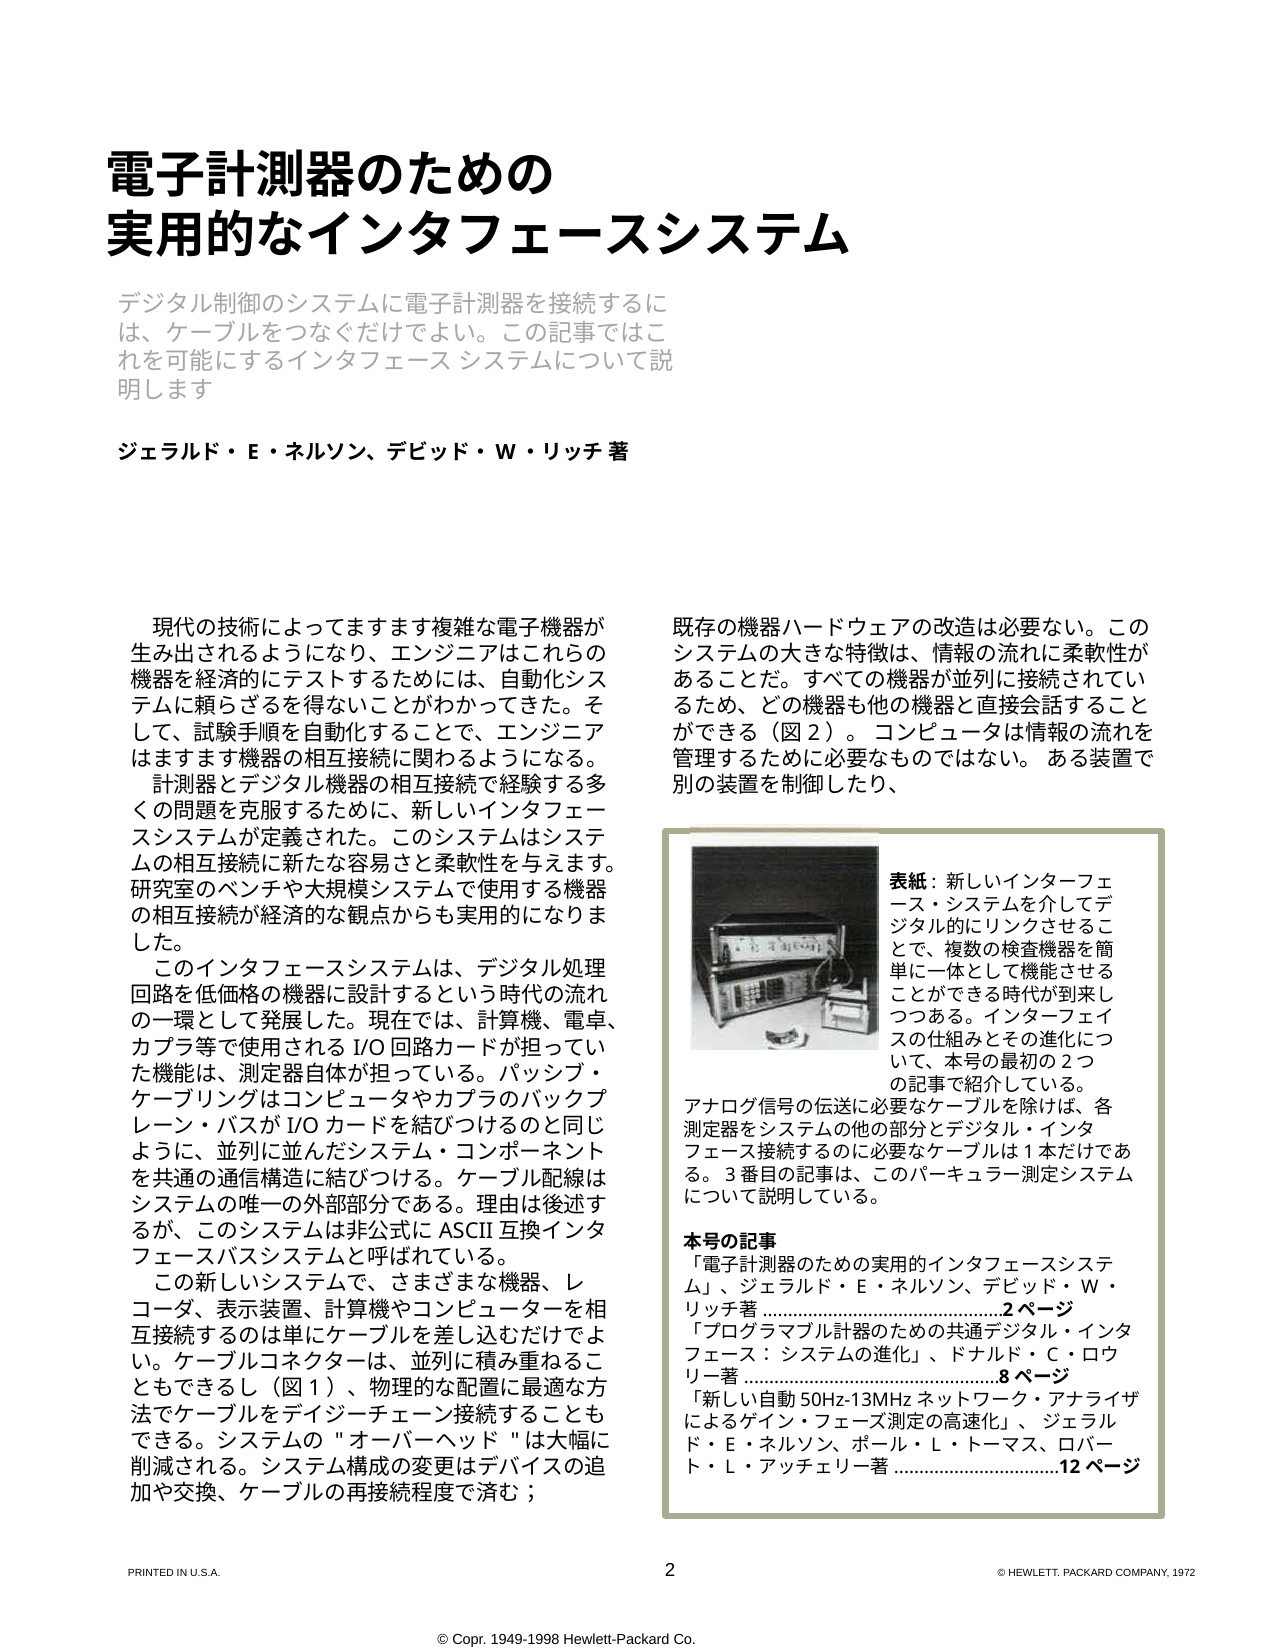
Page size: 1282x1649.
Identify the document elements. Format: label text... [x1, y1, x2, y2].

text_box PRINTED IN U.S.A. 2 © HEWLETT. PACKARD COMPANY, 1972 [125, 1556, 1175, 1580]
text_box © Copr. 1949-1998 Hewlett-Packard Co. [435, 1630, 702, 1648]
text_box 既存の機器ハードウェアの改造は必要ない。このシステムの大きな特徴は、情報の流れに柔軟性があることだ。すべての機器が並列に接続されているため、どの機器も他の機器と直接会話することができる（図2）。 コンピュータは情報の流れを管理するために必要なものではない。 ある装置で別の装置を制御したり、 [656, 604, 1179, 827]
text_box 電子計測器のための 実用的なインタフェースシステム [88, 129, 919, 275]
text_box 表紙: 新しいインターフェ ース・システムを介してデ ジタル的にリンクさせるこ とで、複数の検査機器を簡 単に一体として機能させる ことができる時代が到来し つつある。インターフェイ スの仕組みとその進化につ いて、本号の最初の2つ の記事で紹介している。 アナログ信号の伝送に必要なケーブルを除けば、各 測定器をシステムの他の部分とデジタル・インタフェース接続するのに必要なケーブルは1本だけである。3番目の記事は、このパーキュラー測定システムについて説明している。 本号の記事 「電子計測器のための実用的インタフェースシステム」、ジェラルド・E・ネルソン、デビッド・W・リッチ著................................................2ページ 「プログラマブル計器のための共通デジタル・インタフェース： システムの進化」、ドナルド・C・ロウリー著...................................................8ページ 「新しい自動50Hz-13MHzネットワーク・アナライザによるゲイン・フェーズ測定の高速化」、 ジェラルド・E・ネルソン、ポール・L・トーマス、ロバート・L・アッチェリー著.................................12ページ [663, 829, 1164, 1518]
text_box ジェラルド・E・ネルソン、デビッド・W・リッチ 著 [101, 429, 793, 469]
text_box 現代の技術によってますます複雑な電子機器が生み出されるようになり、エンジニアはこれらの機器を経済的にテストするためには、自動化システムに頼らざるを得ないことがわかってきた。そして、試験手順を自動化することで、エンジニアはますます機器の相互接続に関わるようになる。 計測器とデジタル機器の相互接続で経験する多くの問題を克服するために、新しいインタフェースシステムが定義された。このシステムはシステムの相互接続に新たな容易さと柔軟性を与えます。研究室のベンチや大規模システムで使用する機器の相互接続が経済的な観点からも実用的になりました。 このインタフェースシステムは、デジタル処理回路を低価格の機器に設計するという時代の流れの一環として発展した。現在では、計算機、電卓、カプラ等で使用されるI/O回路カードが担っていた機能は、測定器自体が担っている。パッシブ・ケーブリングはコンピュータやカプラのバックプレーン・バスがI/Oカードを結びつけるのと同じように、並列に並んだシステム・コンポーネントを共通の通信構造に結びつける。ケーブル配線はシステムの唯一の外部部分である。理由は後述するが、このシステムは非公式にASCII互換インタフェースバスシステムと呼ばれている。 この新しいシステムで、さまざまな機器、レコーダ、表示装置、計算機やコンピューターを相互接続するのは単にケーブルを差し込むだけでよい。ケーブルコネクターは、並列に積み重ねることもできるし（図1）、物理的な配置に最適な方法でケーブルをデイジーチェーン接続することもできる。システムの "オーバーヘッド "は大幅に削減される。システム構成の変更はデバイスの追加や交換、ケーブルの再接続程度で済む； [113, 604, 637, 1541]
text_box デジタル制御のシステムに電子計測器を接続するには、ケーブルをつなぐだけでよい。この記事ではこれを可能にするインタフェース システムについて説明します [101, 279, 690, 425]
picture [690, 824, 879, 1050]
